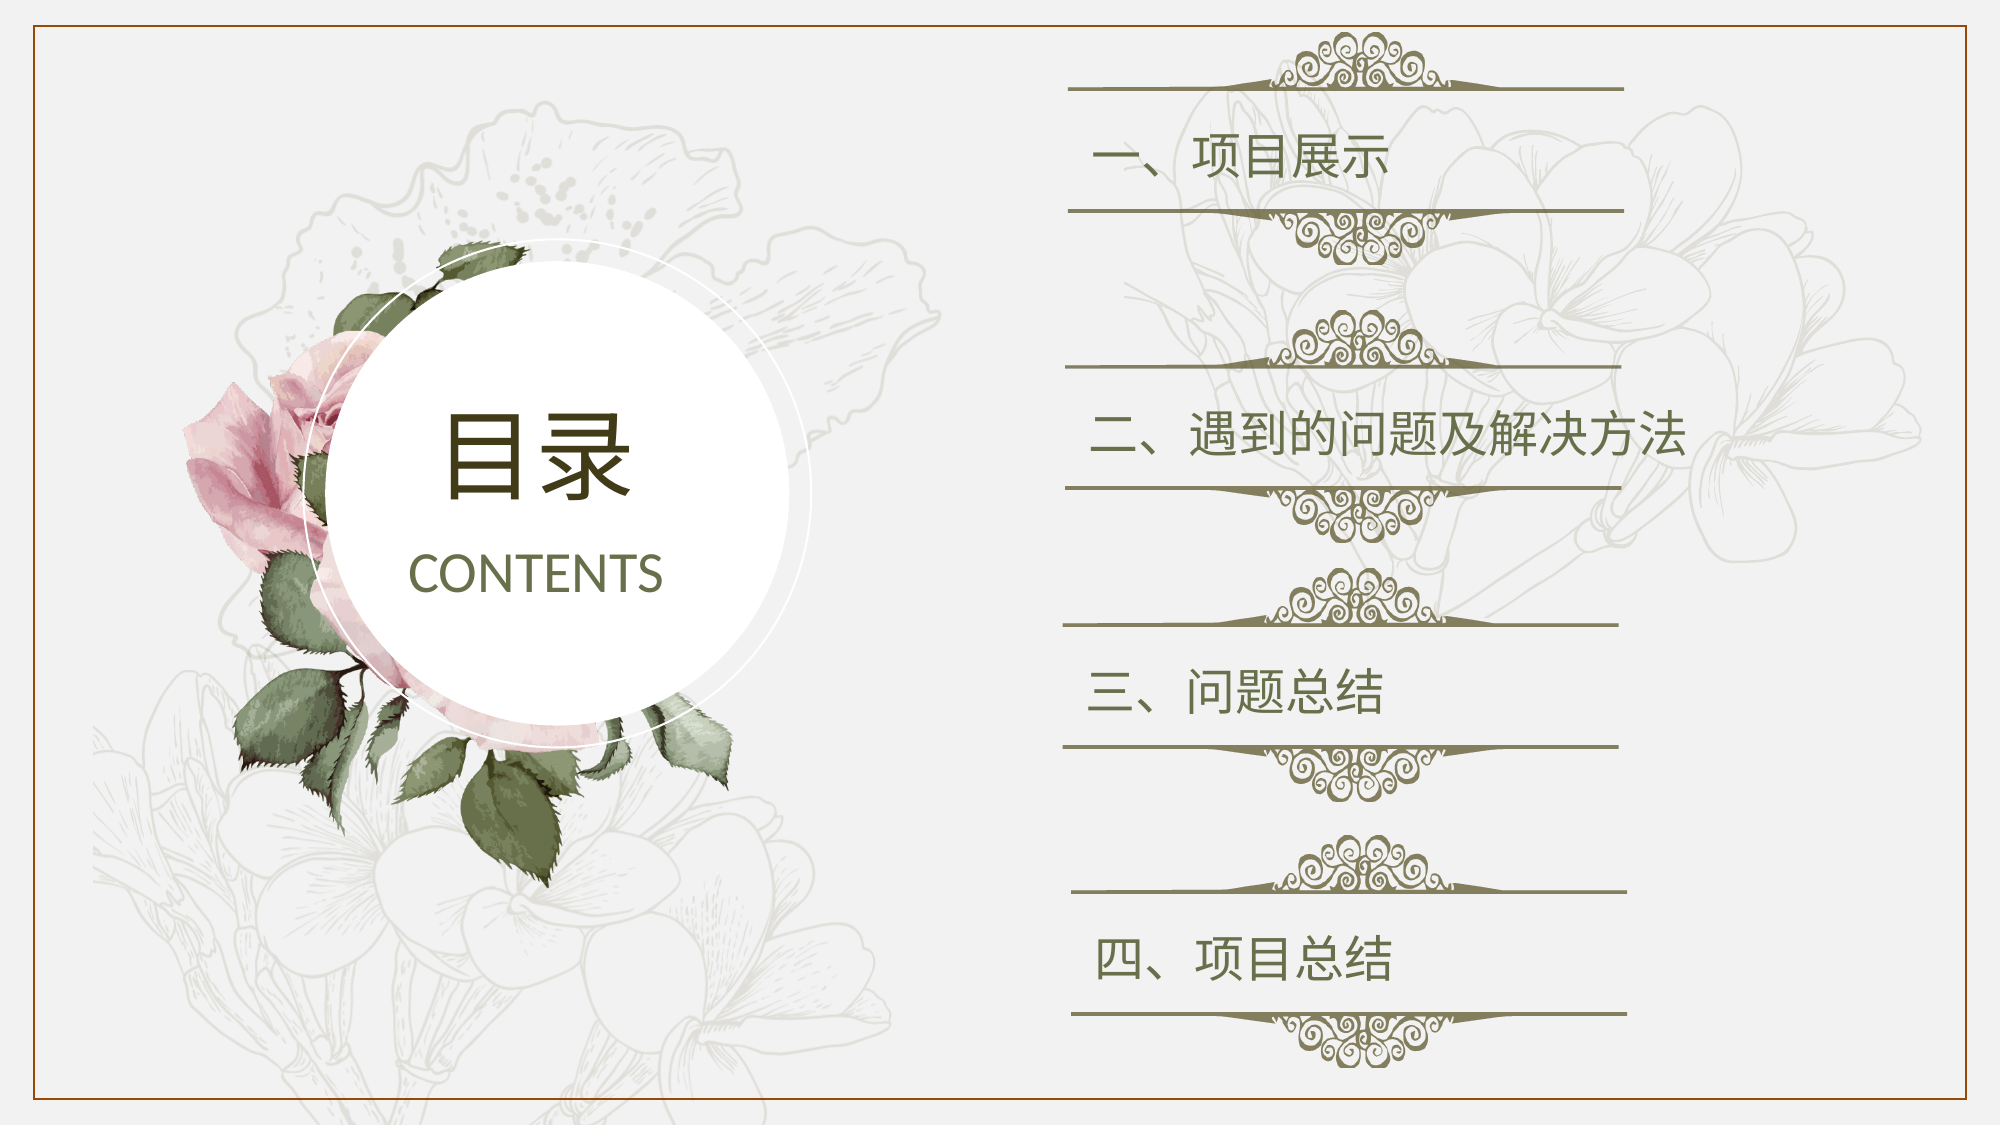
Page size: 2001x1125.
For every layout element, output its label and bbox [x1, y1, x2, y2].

picture [1062, 568, 1619, 802]
text_box [33, 25, 1967, 1100]
picture [43, 148, 871, 976]
picture [1067, 32, 1625, 265]
picture [1070, 835, 1628, 1068]
picture [1065, 310, 1622, 543]
text_box [92, 56, 1923, 1125]
